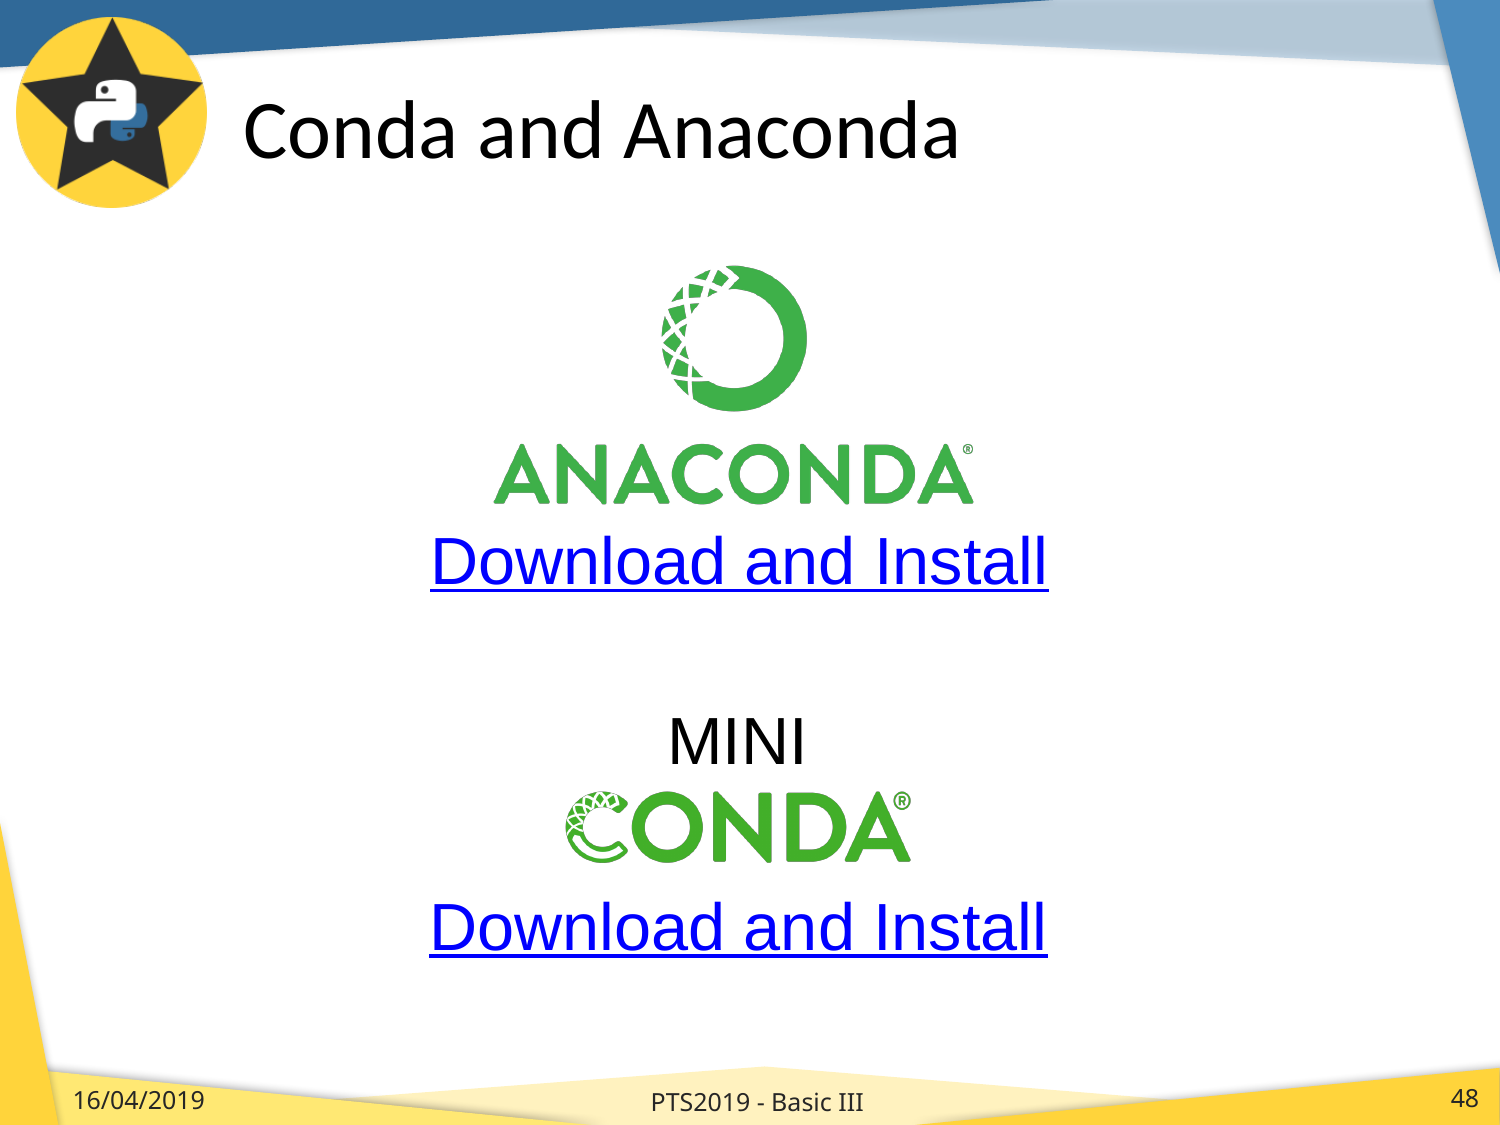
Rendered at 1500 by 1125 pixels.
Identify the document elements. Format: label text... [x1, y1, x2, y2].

slide_number 48 [1144, 1082, 1495, 1118]
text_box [411, 690, 1067, 973]
title Conda and Anaconda [228, 66, 1447, 185]
picture [16, 17, 207, 208]
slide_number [57, 1082, 408, 1118]
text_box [412, 261, 1068, 607]
footer PTS2019 - Basic III [520, 1071, 995, 1125]
